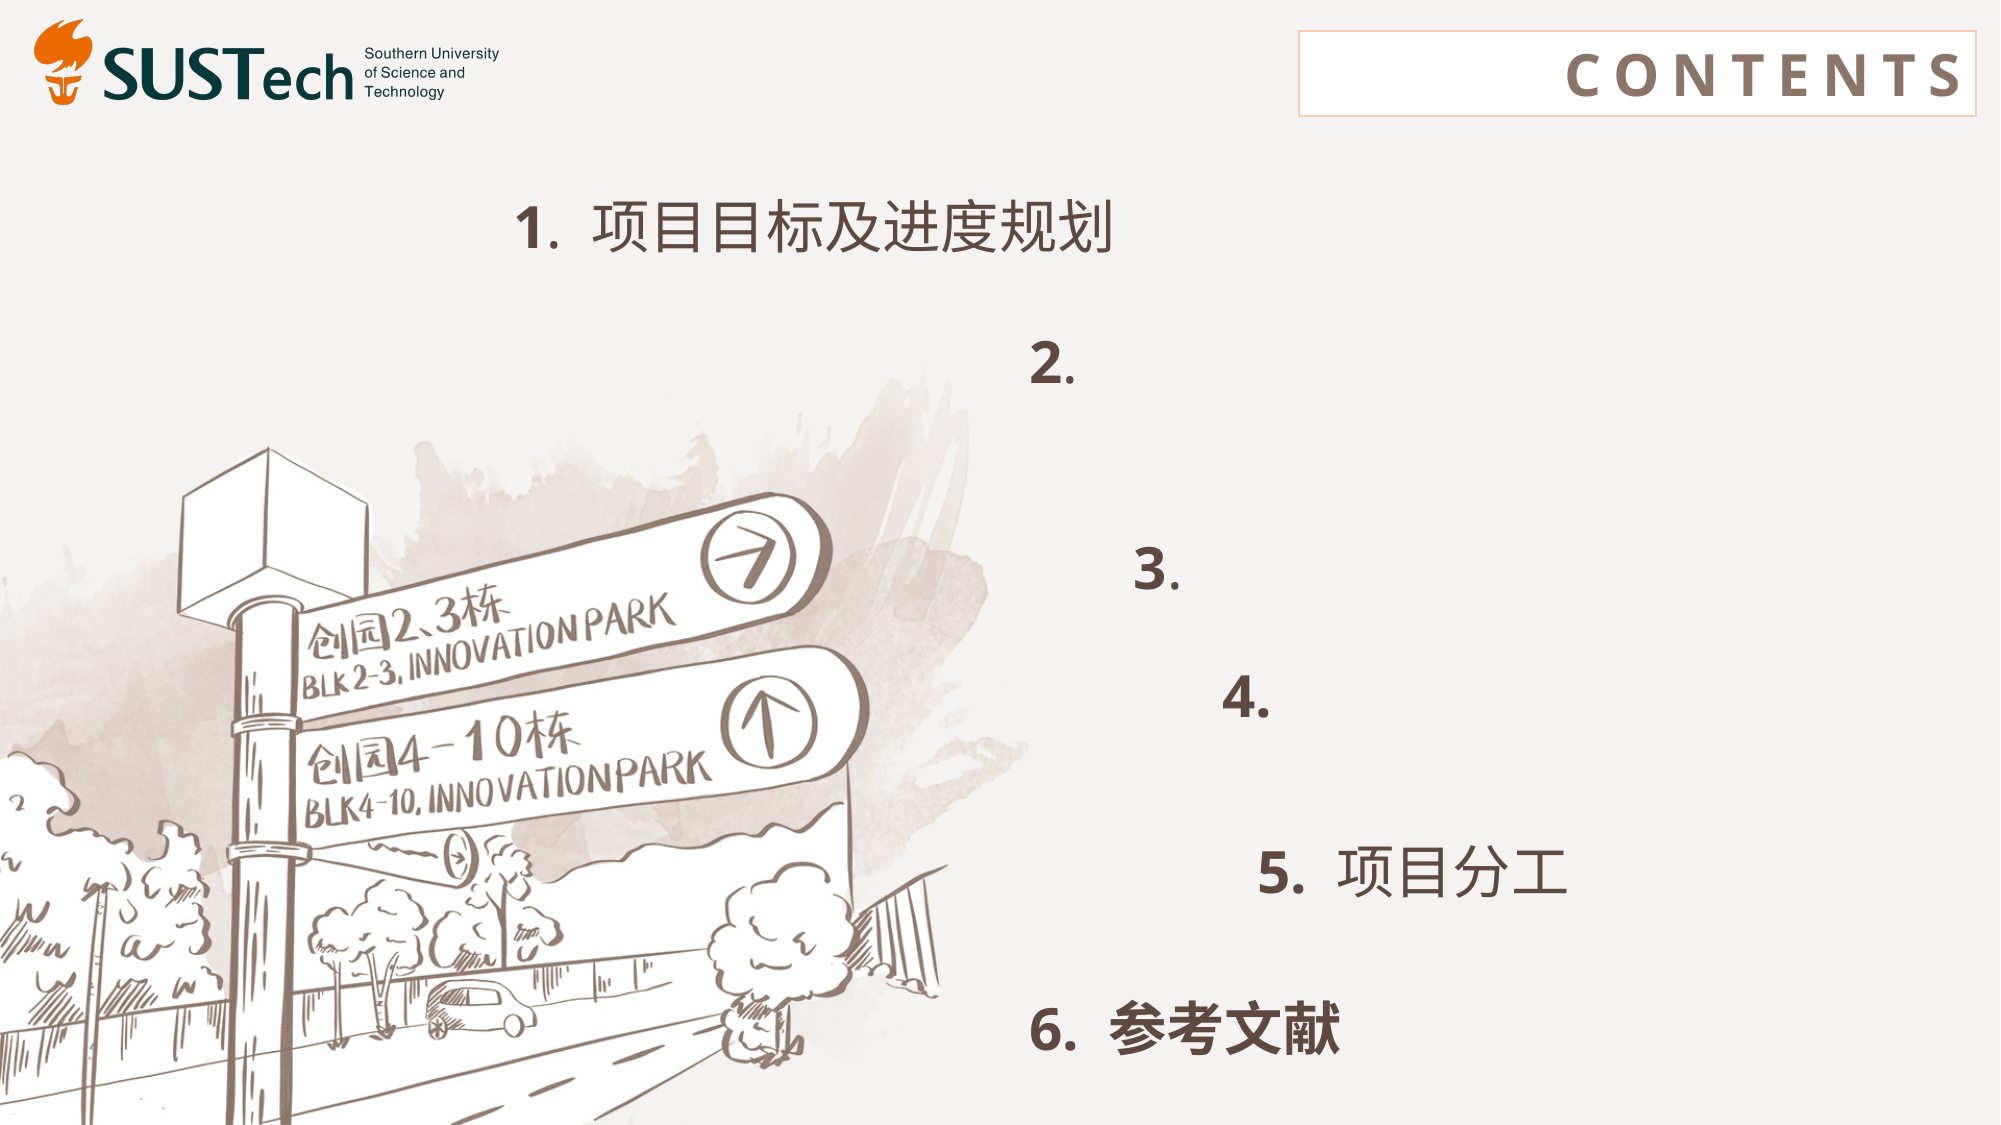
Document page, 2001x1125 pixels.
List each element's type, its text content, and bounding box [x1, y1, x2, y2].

text_box 3. [1118, 523, 1763, 609]
text_box 6. 参考文献 [1014, 984, 1466, 1070]
text_box CONTENTS [1298, 30, 1977, 117]
text_box 2. [1014, 317, 1868, 403]
text_box 4. [1207, 651, 2000, 737]
text_box 5. 项目分工 [1242, 827, 2000, 913]
picture [0, 0, 2001, 1125]
text_box 1. 项目目标及进度规划 [498, 182, 1776, 268]
